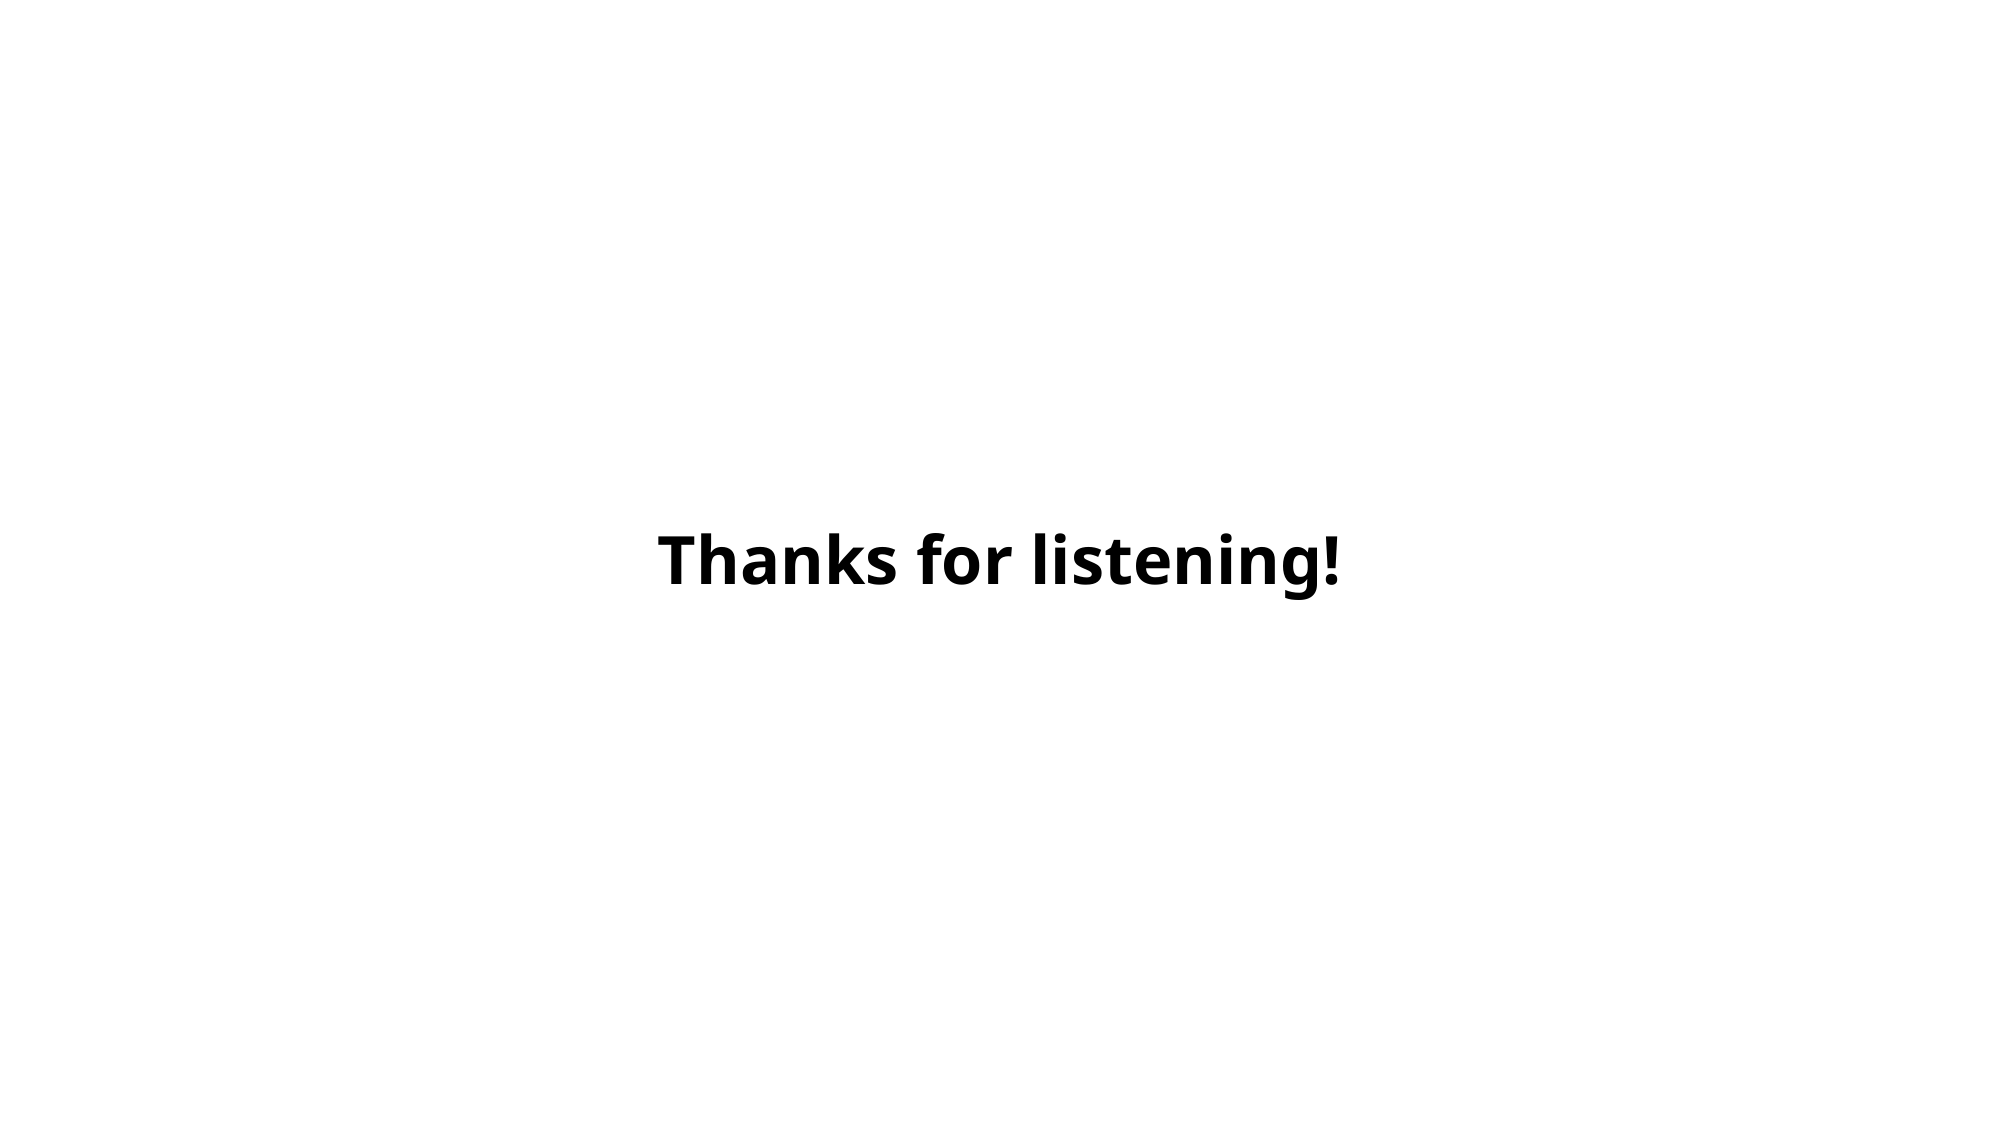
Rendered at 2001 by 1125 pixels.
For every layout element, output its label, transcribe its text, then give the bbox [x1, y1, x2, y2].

text_box Thanks for listening! [570, 470, 1430, 655]
